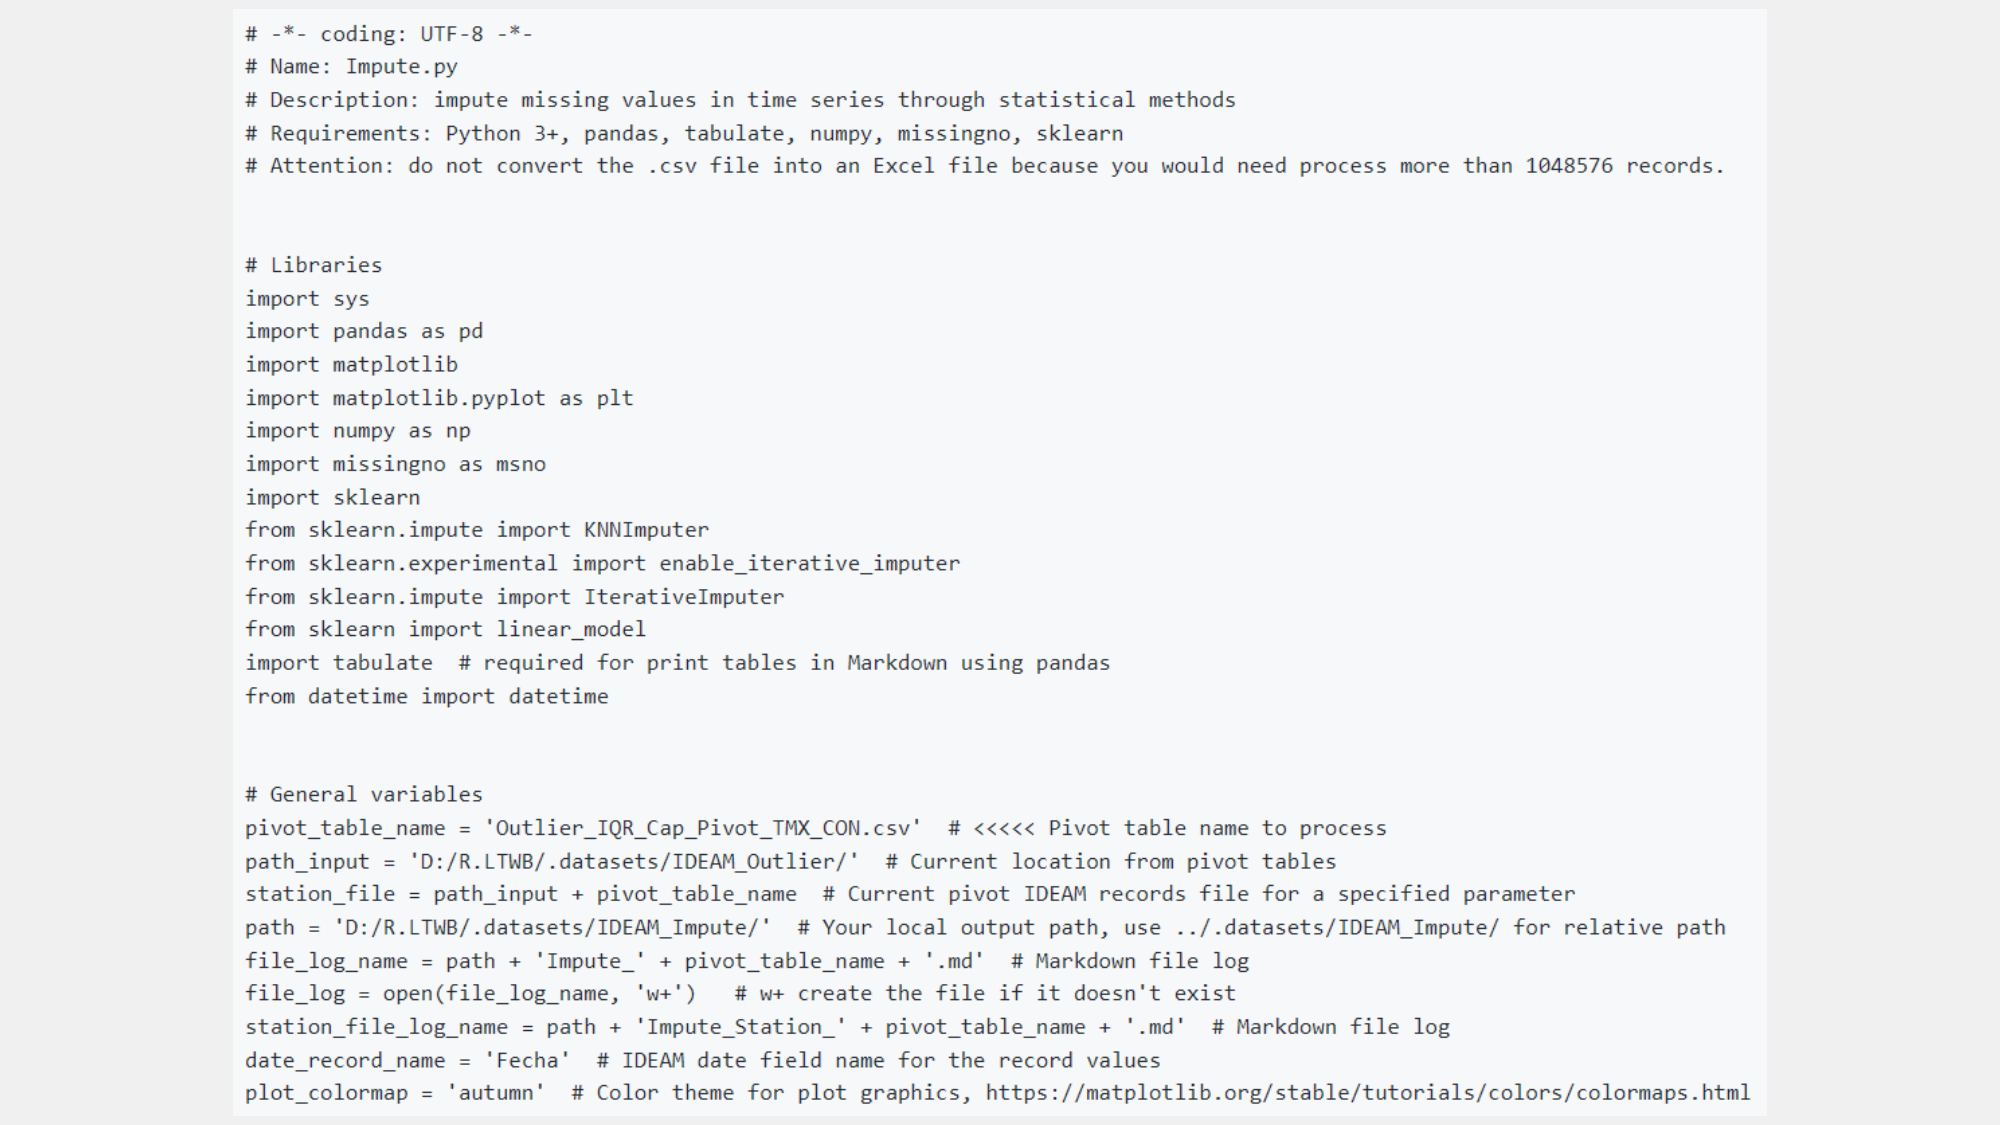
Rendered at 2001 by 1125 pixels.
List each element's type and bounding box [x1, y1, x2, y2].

picture [233, 9, 1767, 1116]
